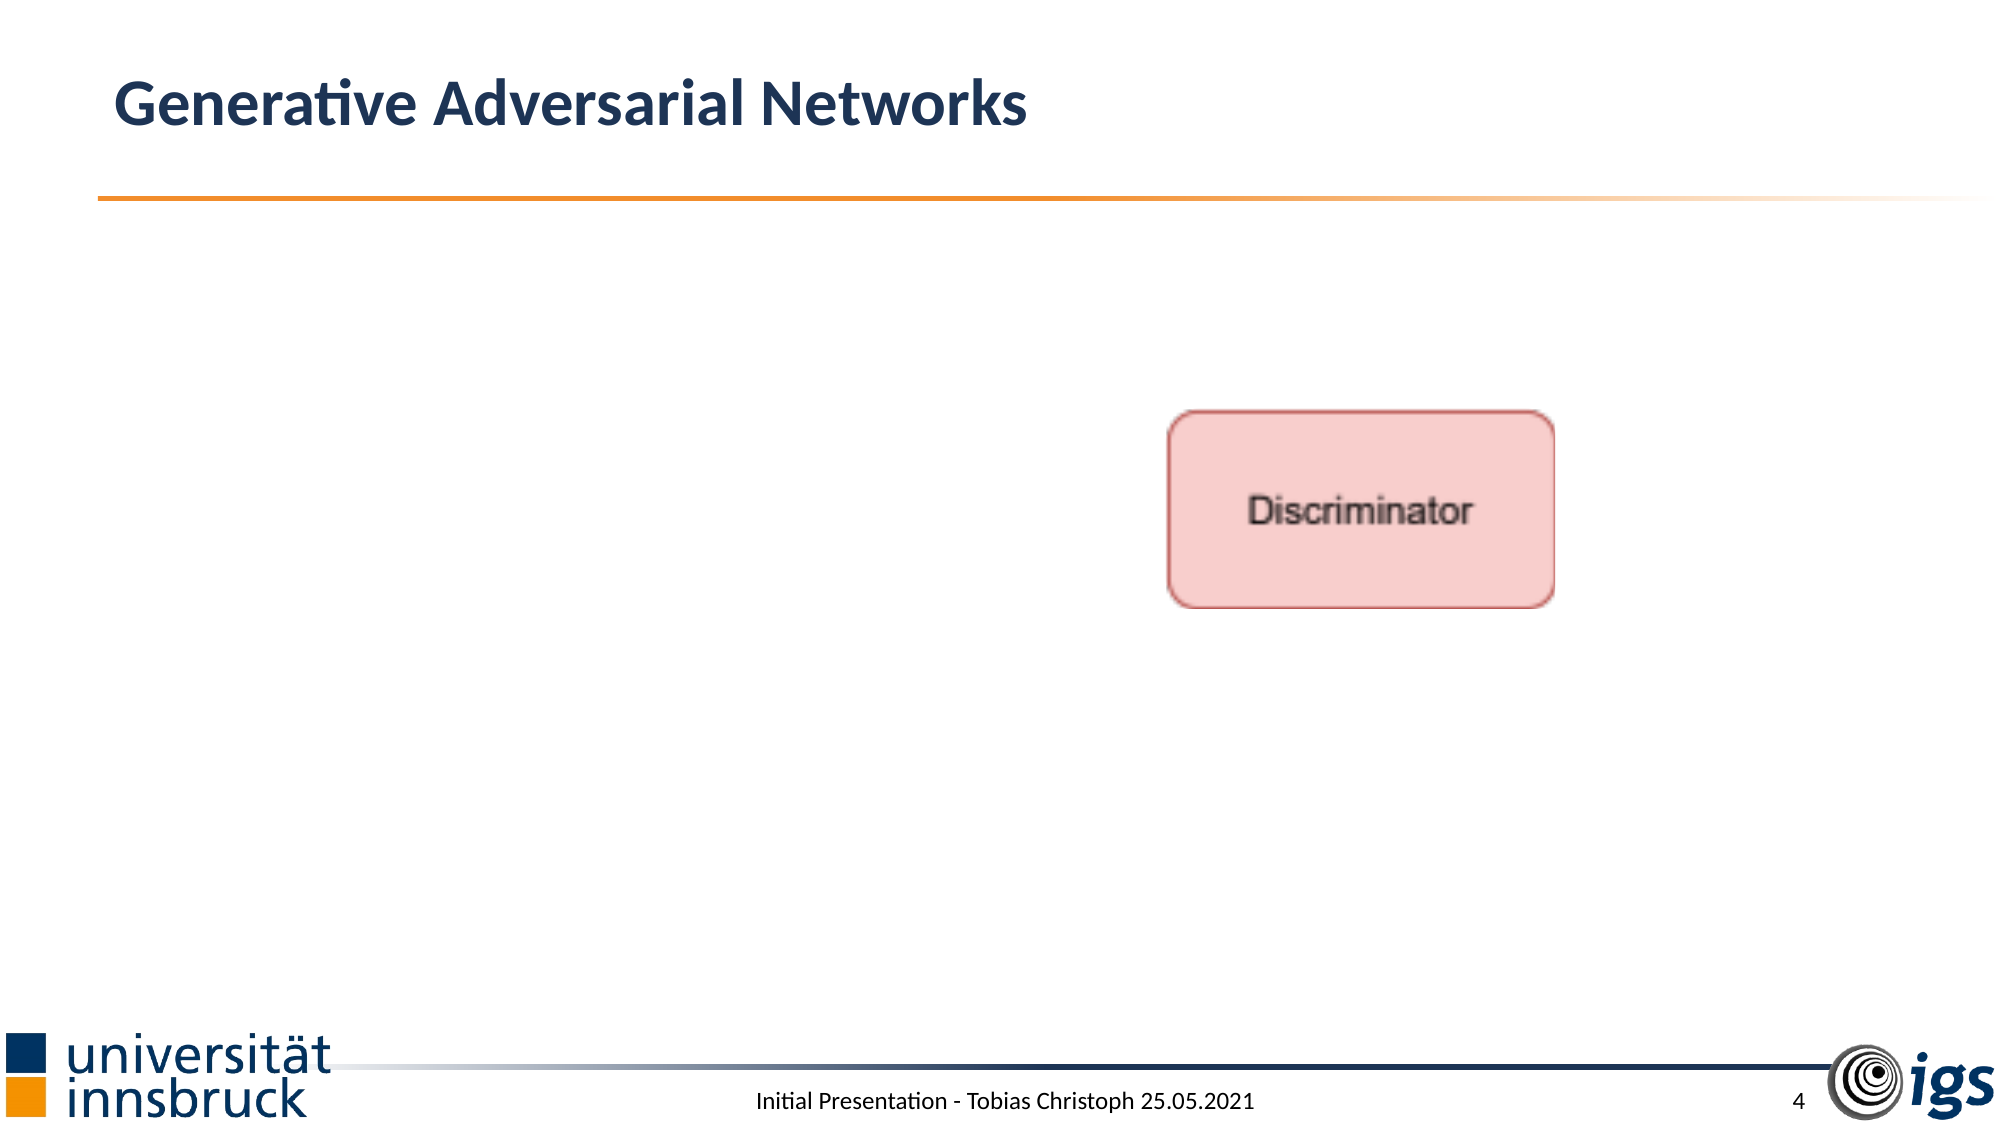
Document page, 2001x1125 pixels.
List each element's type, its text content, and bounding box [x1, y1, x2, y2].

slide_number 4 [1487, 1069, 1821, 1125]
picture [0, 1024, 339, 1125]
picture [1165, 408, 1556, 609]
title Generative Adversarial Networks [99, 5, 1900, 193]
picture [1820, 1038, 1998, 1125]
footer Initial Presentation - Tobias Christoph 25.05.2021 [595, 1069, 1417, 1125]
